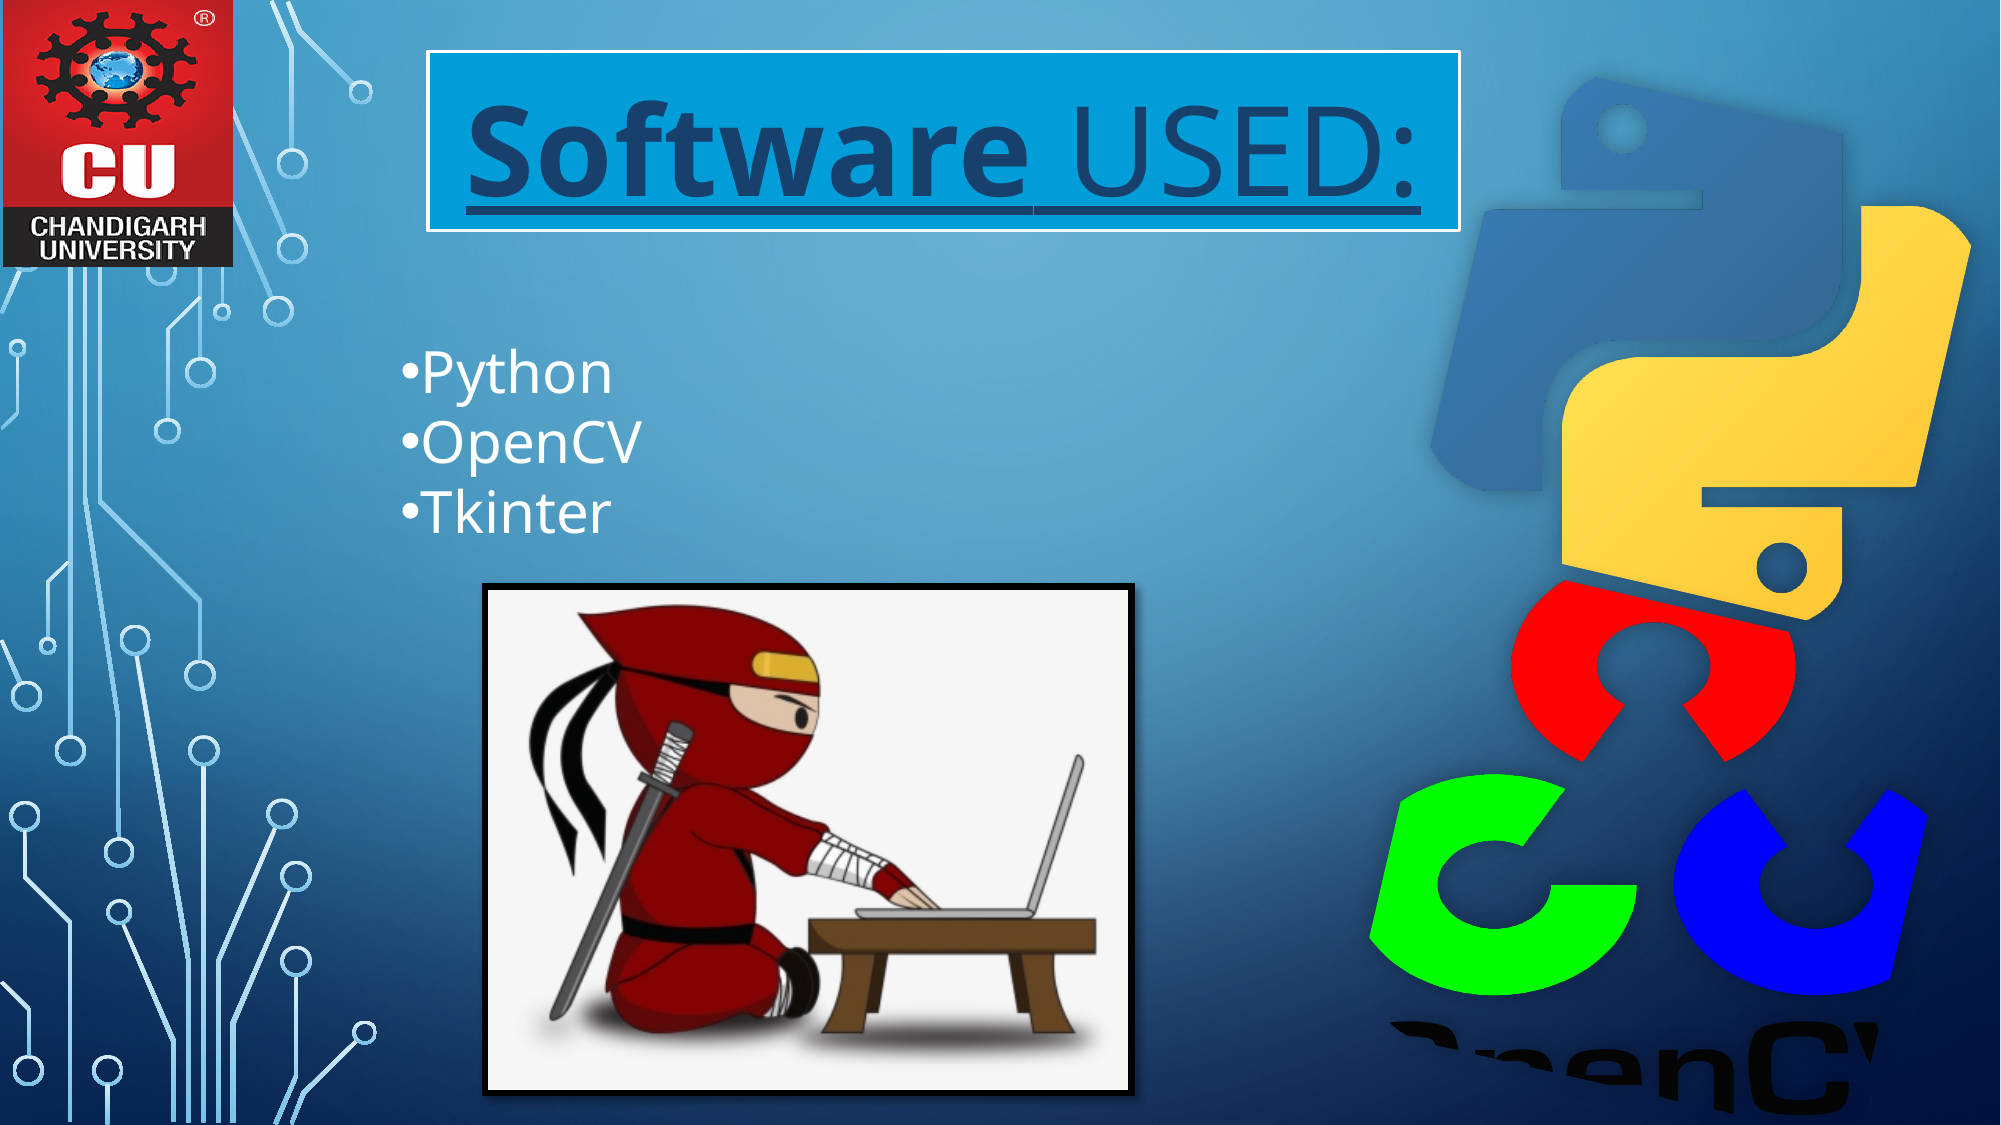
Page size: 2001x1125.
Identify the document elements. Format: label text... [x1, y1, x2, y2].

title Software used: [426, 50, 1461, 232]
picture [3, 0, 233, 267]
text_box Python OpenCV Tkinter [385, 327, 1458, 553]
picture [1365, 75, 1974, 1125]
picture [488, 589, 1129, 1091]
